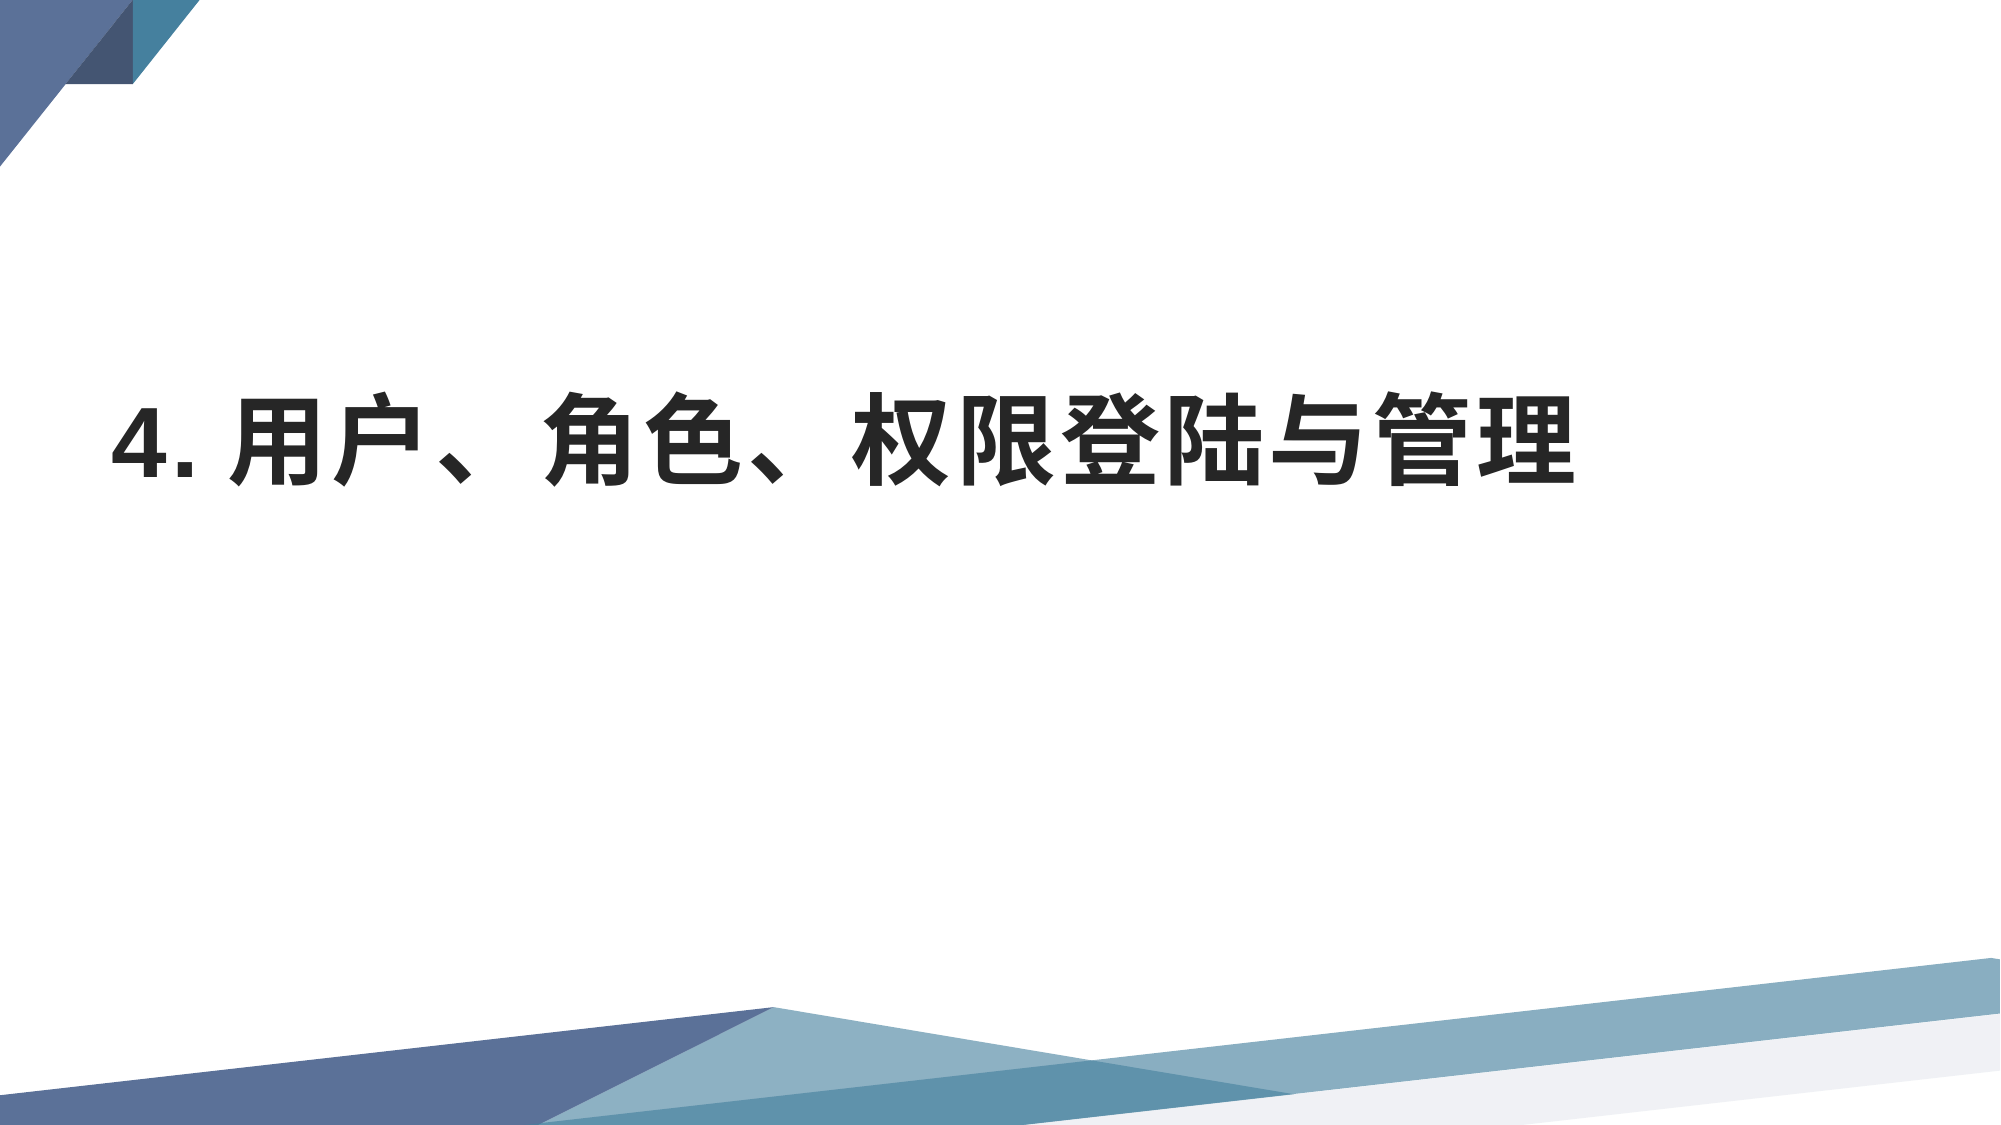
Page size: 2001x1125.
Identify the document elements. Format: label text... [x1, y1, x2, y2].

title 4.用户、角色、权限登陆与管理 [33, 371, 1657, 785]
